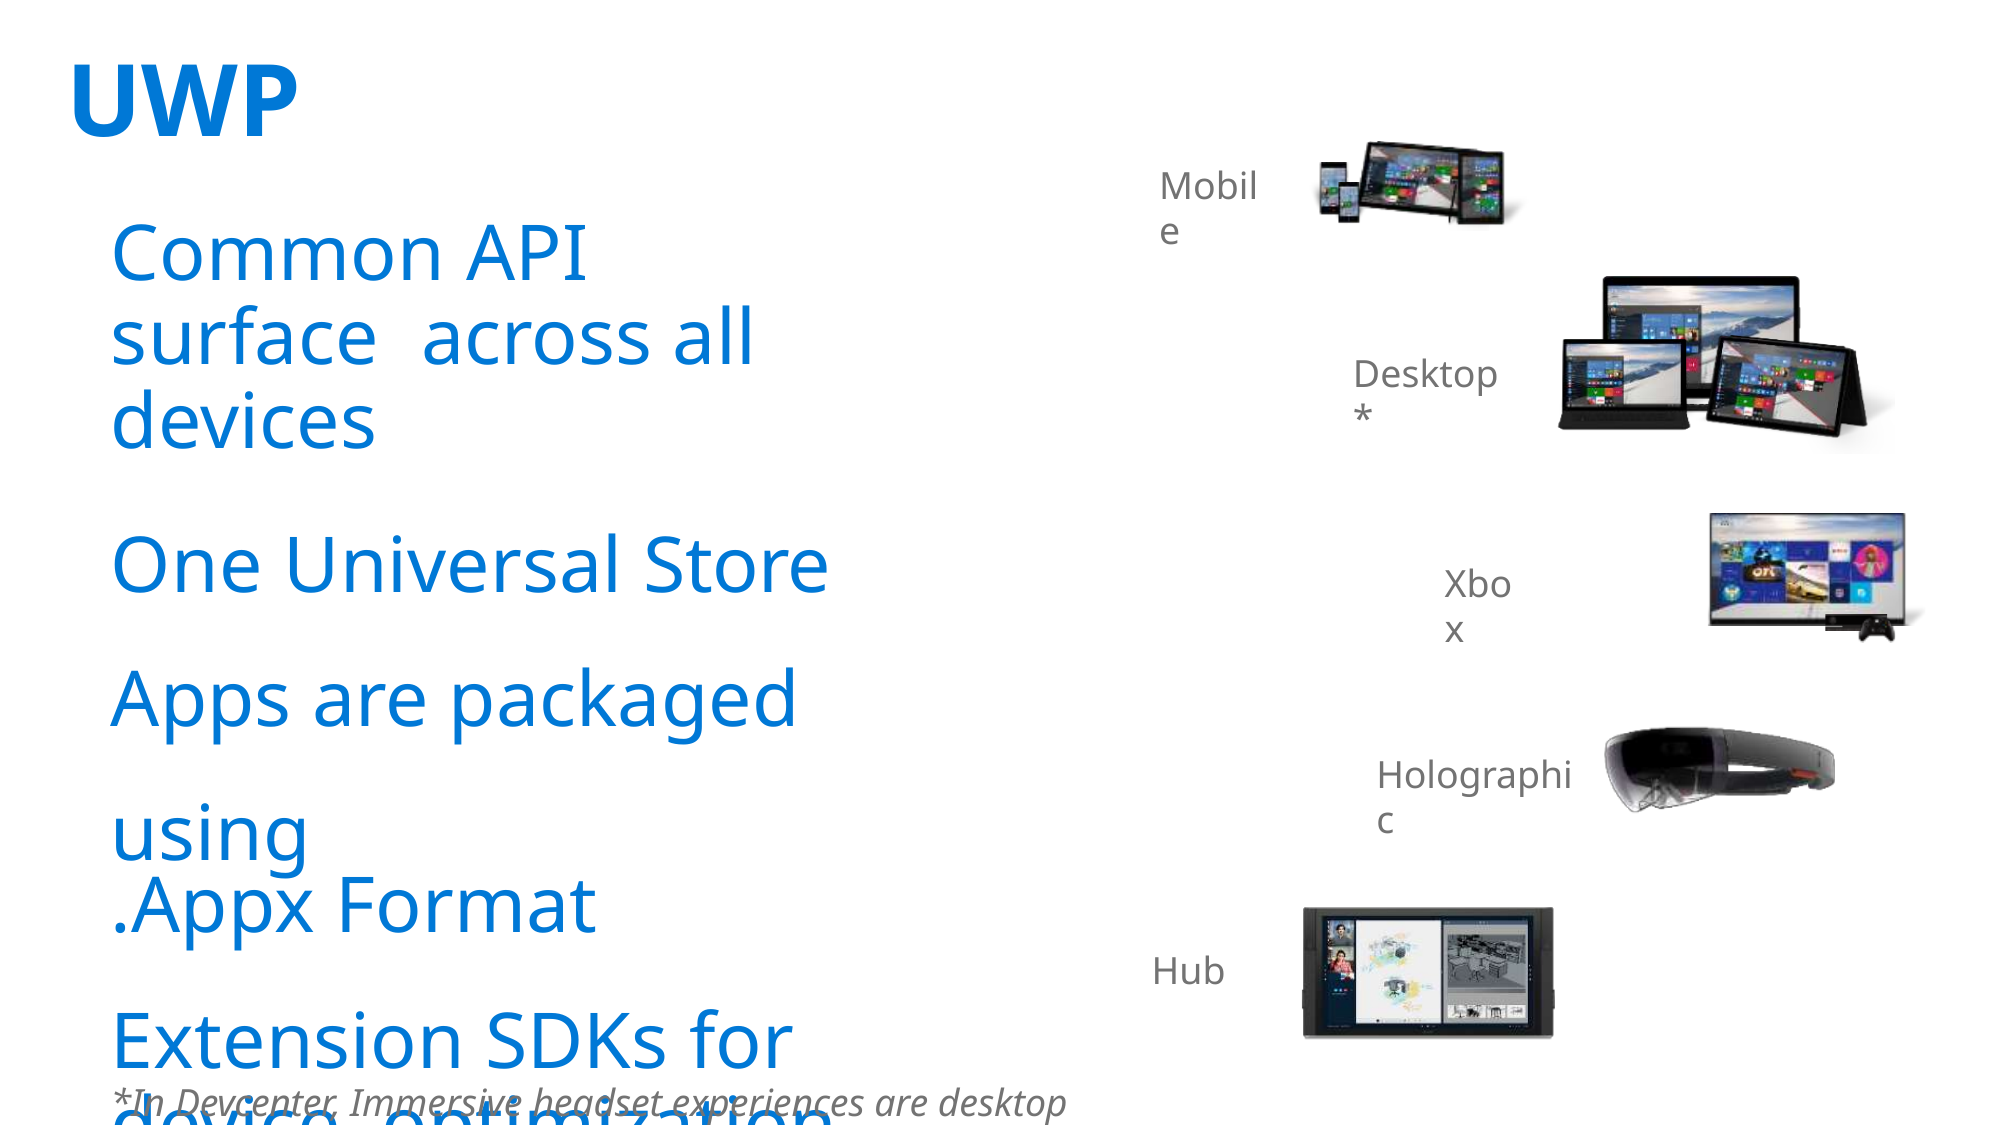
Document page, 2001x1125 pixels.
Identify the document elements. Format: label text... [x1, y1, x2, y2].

text_box [1555, 339, 1722, 432]
text_box Mobile [1157, 159, 1277, 252]
list Common API surface across all devices One Universal Store Apps are packaged using .Appx Format Extension SDKs for device optimization [108, 199, 994, 944]
text_box [1301, 904, 1556, 1042]
text_box Xbox [1442, 558, 1530, 651]
text_box Holographic [1374, 748, 1582, 841]
text_box [1335, 141, 1490, 231]
text_box [1304, 162, 1366, 221]
text_box Hub *In Devcenter, Immersive headset experiences are desktop experiences, not Holographic [108, 944, 1518, 1125]
text_box [1595, 725, 1847, 820]
text_box [1707, 513, 1926, 626]
text_box [1563, 276, 1823, 339]
text_box Desktop* [1350, 348, 1508, 441]
text_box [1682, 335, 1895, 454]
text_box [1856, 616, 1900, 643]
text_box [1430, 151, 1536, 231]
text_box [1326, 182, 1374, 228]
title UWP [64, 34, 303, 225]
text_box [1825, 614, 1888, 631]
